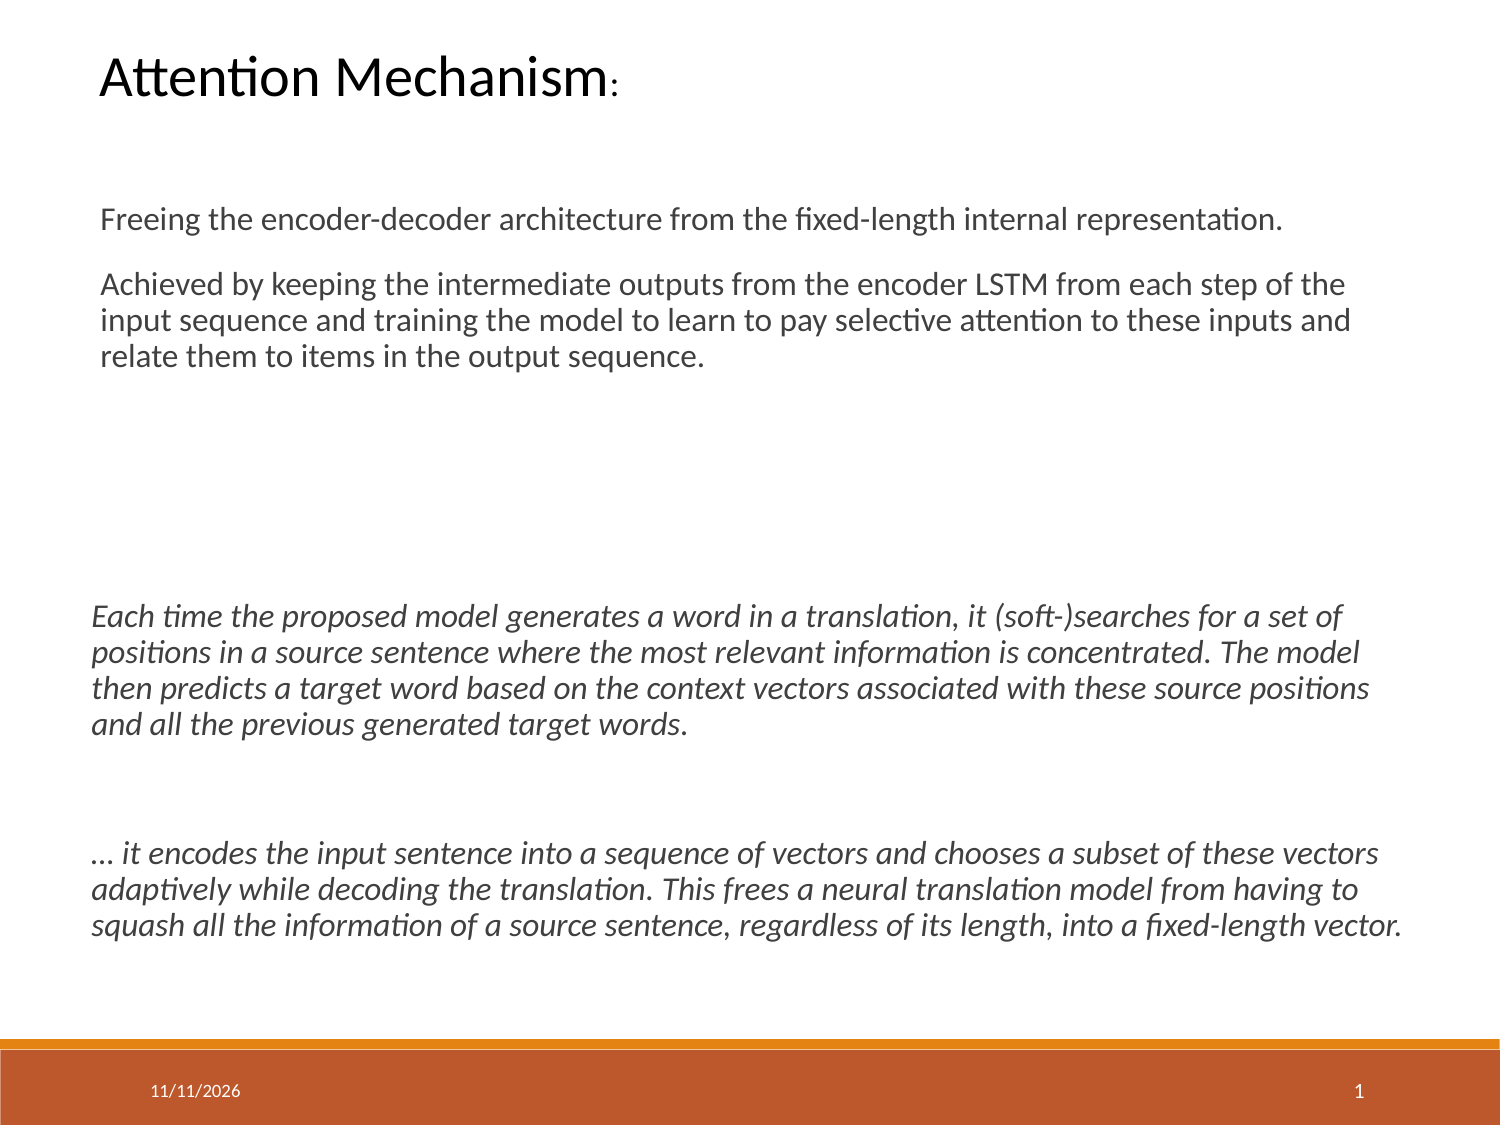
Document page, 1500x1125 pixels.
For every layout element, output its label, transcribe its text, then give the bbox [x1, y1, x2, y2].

text_box Attention Mechanism: [85, 30, 901, 116]
slide_number 25 [1218, 1059, 1380, 1120]
list Freeing the encoder-decoder architecture from the fixed-length internal representation. Achieved by keeping the intermediate outputs from the encoder LSTM from each step of the input sequence and training the model to learn to pay selective attention to these inputs and relate them to items in the output sequence. Each time the proposed model generates a word in a translation, it (soft-)searches for a set of positions in a source sentence where the most relevant information is concentrated. The model then predicts a target word based on the context vectors associated with these source positions and all the previous generated target words. … it encodes the input sentence into a sequence of vectors and chooses a subset of these vectors adaptively while decoding the translation. This frees a neural translation model from having to squash all the information of a source sentence, regardless of its length, into a fixed-length vector. [85, 125, 1415, 976]
slide_number 27-Feb-24 [135, 1059, 440, 1120]
